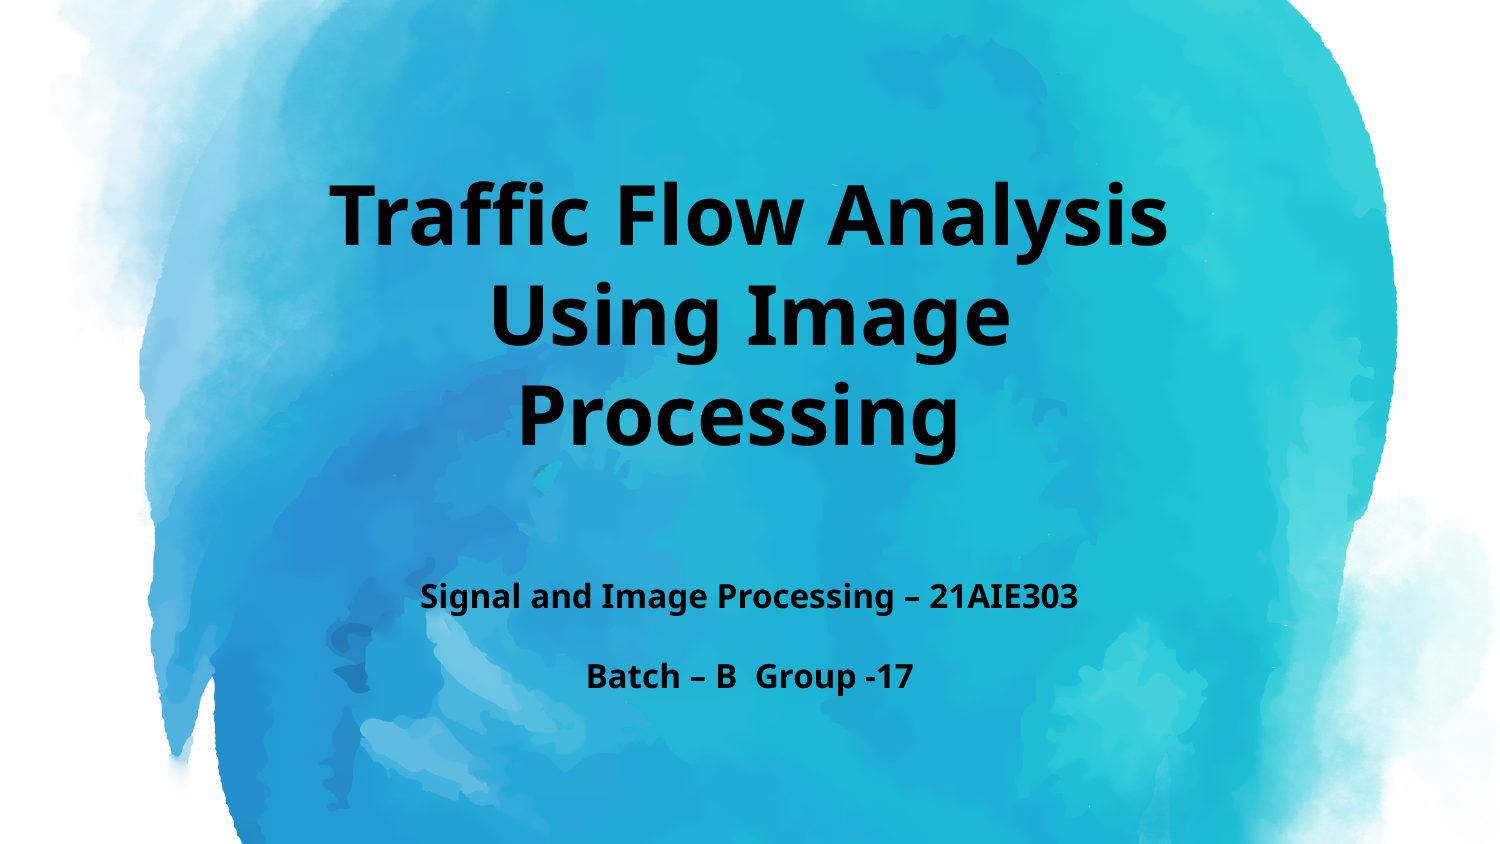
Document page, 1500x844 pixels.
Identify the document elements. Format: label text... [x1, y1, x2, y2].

subtitle Signal and Image Processing – 21AIE303 Batch – B Group -17 [368, 560, 1131, 633]
title Traffic Flow Analysis Using Image Processing [283, 134, 1217, 491]
picture [0, 0, 1500, 844]
